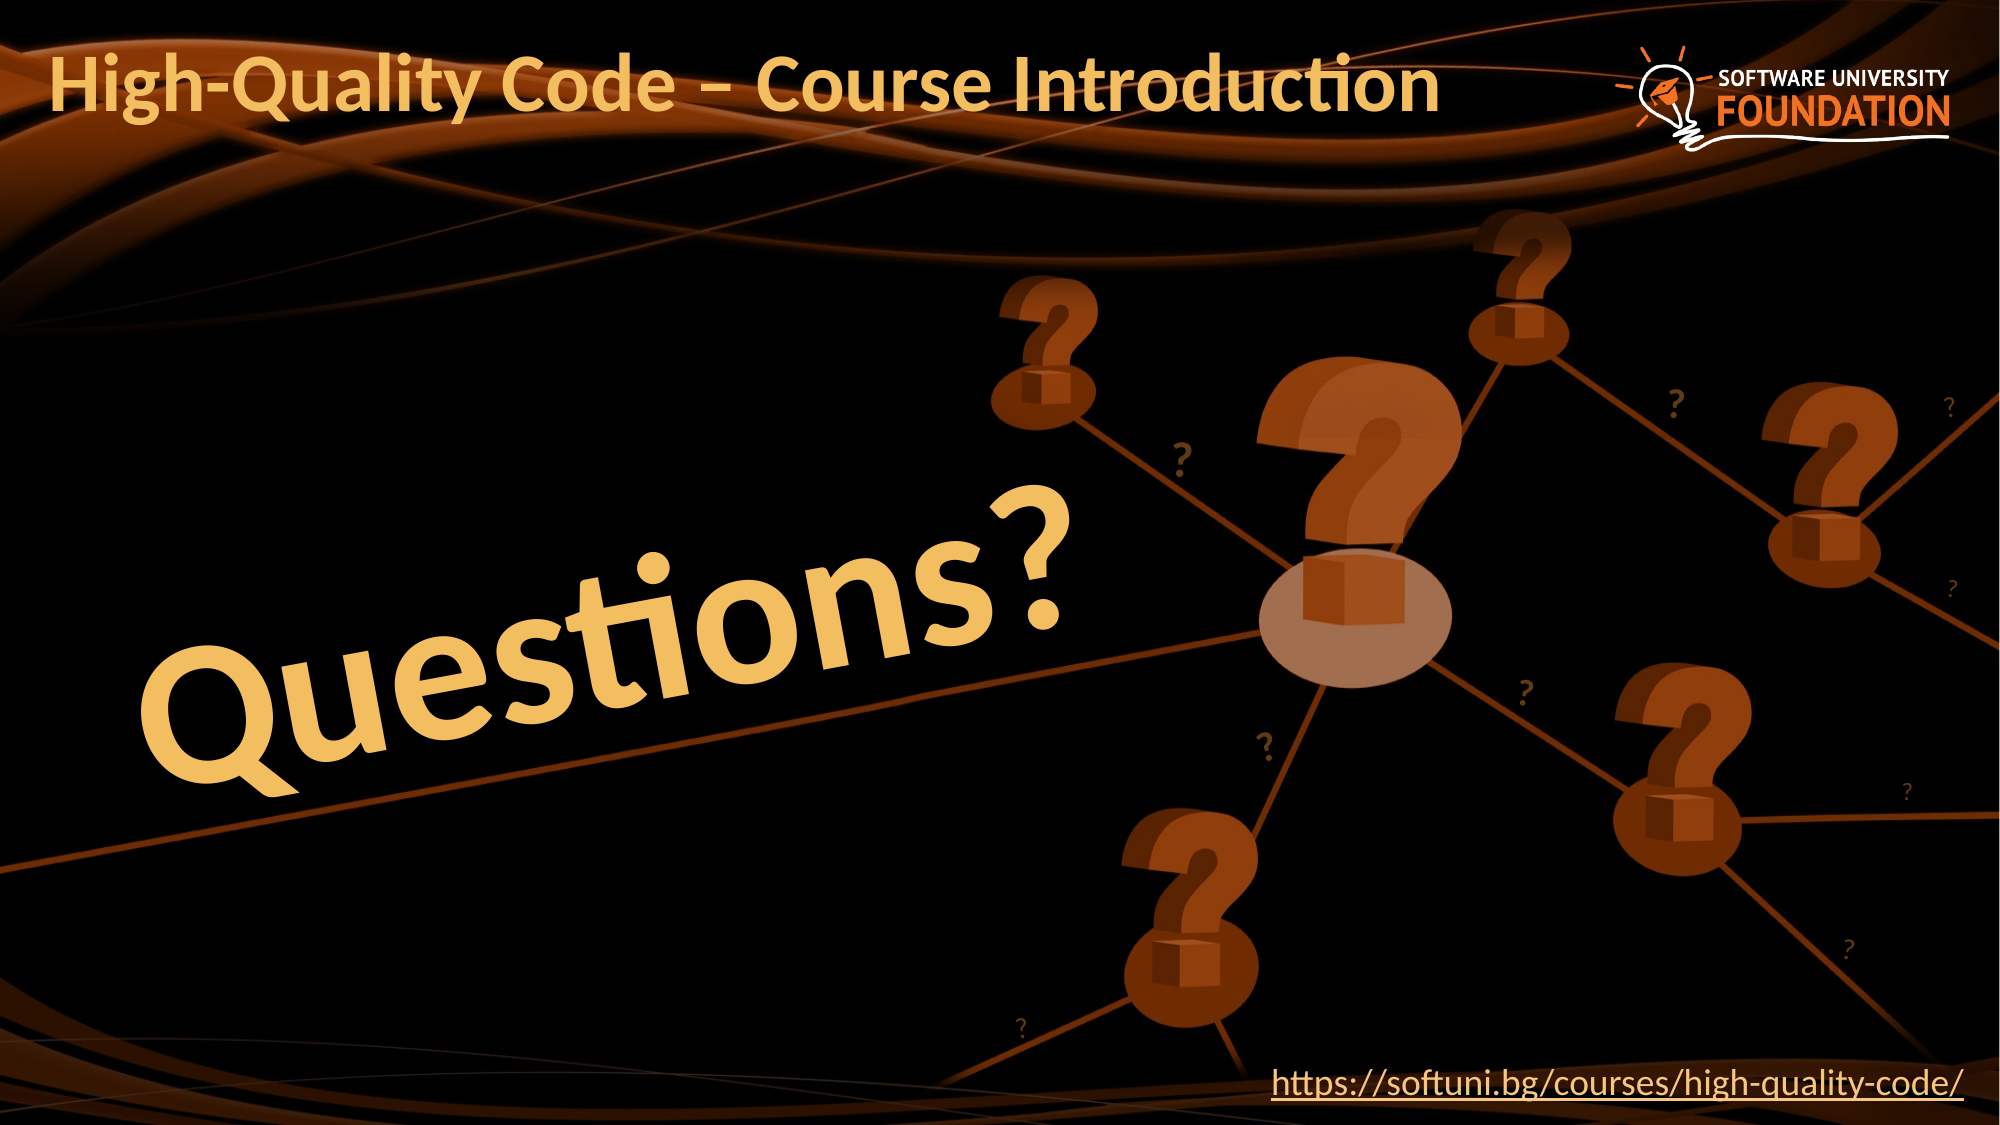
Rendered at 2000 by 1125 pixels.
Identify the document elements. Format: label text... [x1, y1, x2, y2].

list https://softuni.bg/courses/high-quality-code/ [250, 1050, 1971, 1110]
picture [0, 0, 2000, 1125]
title High-Quality Code – Course Introduction [30, 19, 1595, 150]
